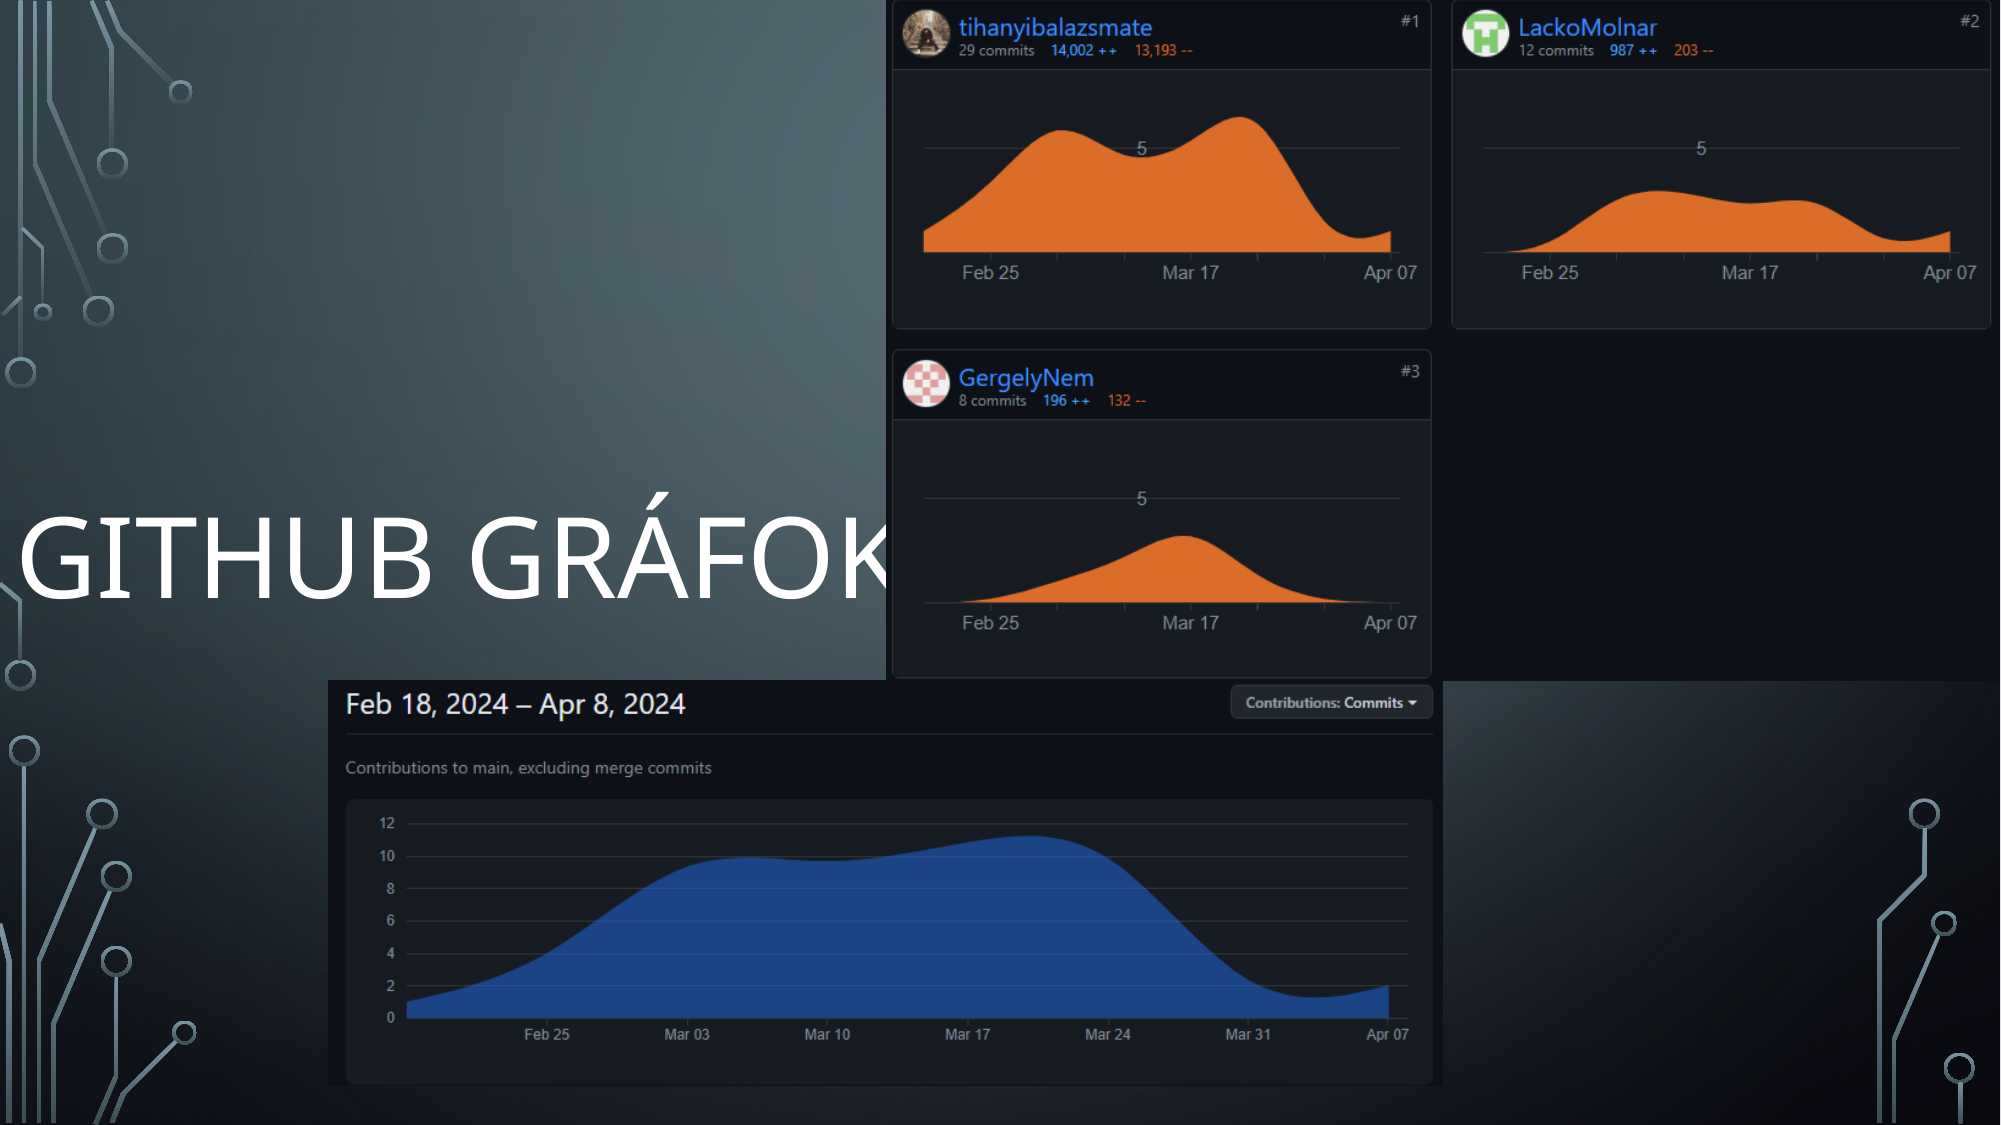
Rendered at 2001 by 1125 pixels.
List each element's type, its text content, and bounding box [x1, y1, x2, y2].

title Github gráfok [0, 469, 885, 655]
picture [328, 0, 2000, 1087]
